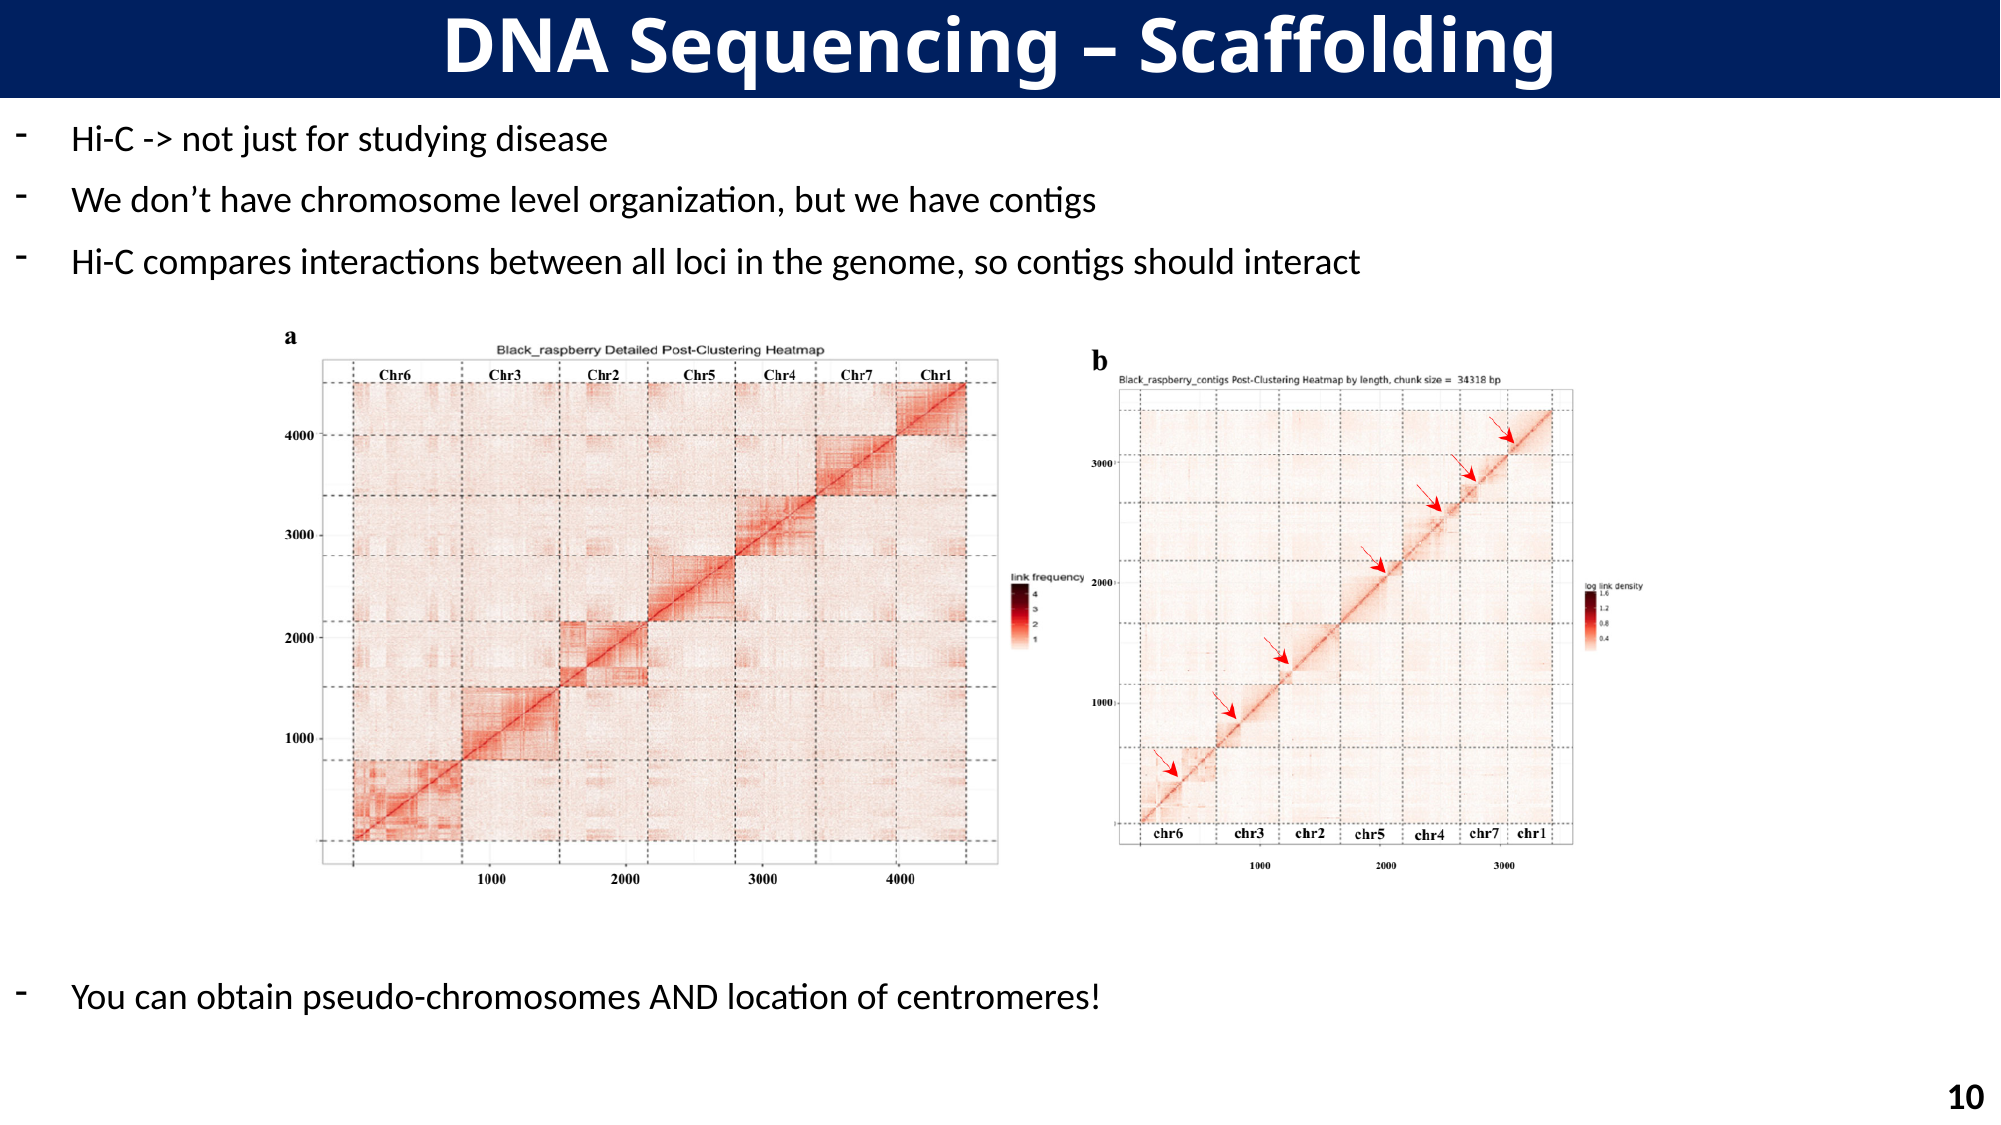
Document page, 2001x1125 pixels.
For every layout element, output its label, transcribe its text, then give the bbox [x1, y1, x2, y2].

picture [1091, 346, 1644, 872]
text_box 10 [1931, 1064, 2000, 1125]
title DNA Sequencing – Scaffolding [0, 0, 2000, 96]
text_box Hi-C -> not just for studying disease We don’t have chromosome level organization, but we have contigs Hi-C compares interactions between all loci in the genome, so contigs should interact You can obtain pseudo-chromosomes AND location of centromeres! [0, 111, 2000, 1107]
picture [280, 328, 1084, 889]
